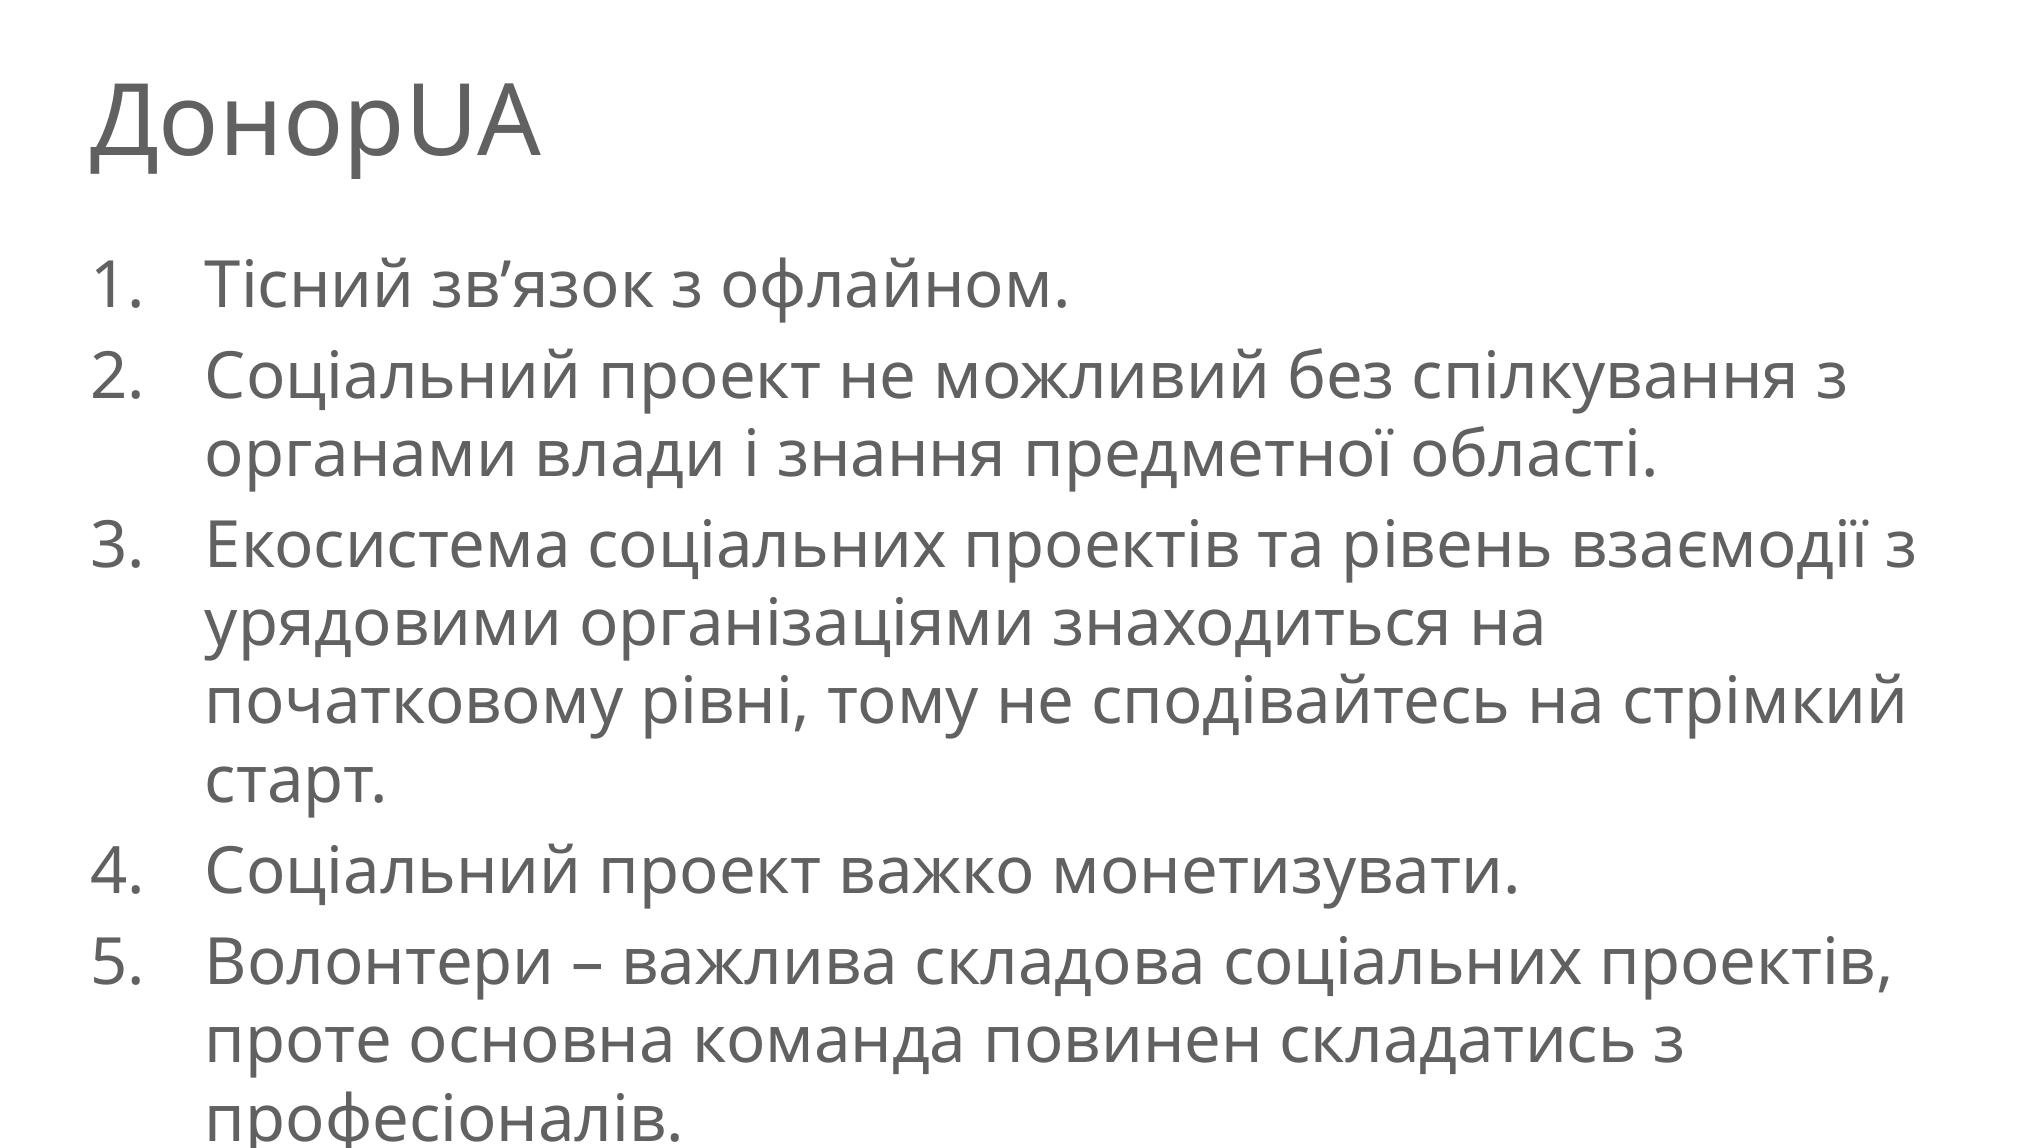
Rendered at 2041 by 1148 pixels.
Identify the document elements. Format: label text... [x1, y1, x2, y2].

title ДонорUA [60, 48, 1979, 199]
list Тісний зв’язок з офлайном. Соціальний проект не можливий без спілкування з органами влади і знання предметної області. Екосистема соціальних проектів та рівень взаємодії з урядовими організаціями знаходиться на початковому рівні, тому не сподівайтесь на стрімкий старт. Соціальний проект важко монетизувати. Волонтери – важлива складова соціальних проектів, проте основна команда повинен складатись з професіоналів. Основа соціального проекту – дані. [60, 217, 1956, 1135]
